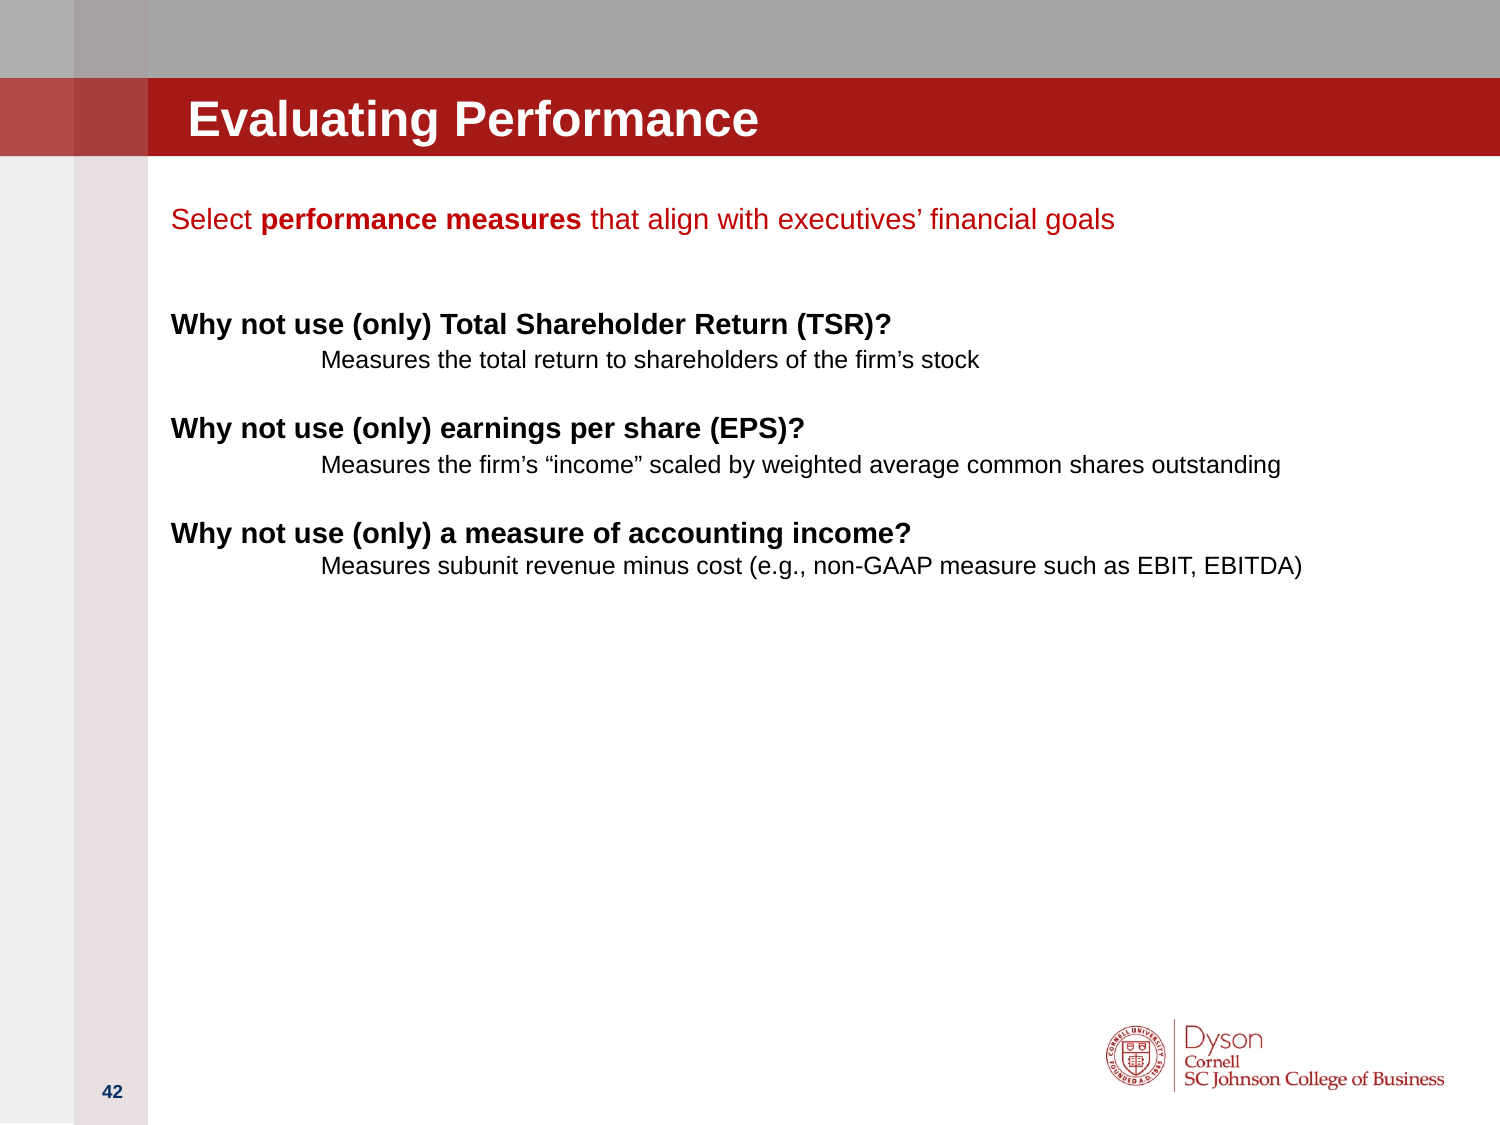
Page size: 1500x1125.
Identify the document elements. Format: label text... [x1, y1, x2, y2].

slide_number 42 [74, 1071, 151, 1125]
title Evaluating Performance [187, 46, 1350, 147]
list Select performance measures that align with executives’ financial goals Why not use (only) Total Shareholder Return (TSR)? Measures the total return to shareholders of the firm’s stock Why not use (only) earnings per share (EPS)? Measures the firm’s “income” scaled by weighted average common shares outstanding Why not use (only) a measure of accounting income? Measures subunit revenue minus cost (e.g., non-GAAP measure such as EBIT, EBITDA) [162, 200, 1463, 1075]
picture [1106, 1075, 1444, 1092]
